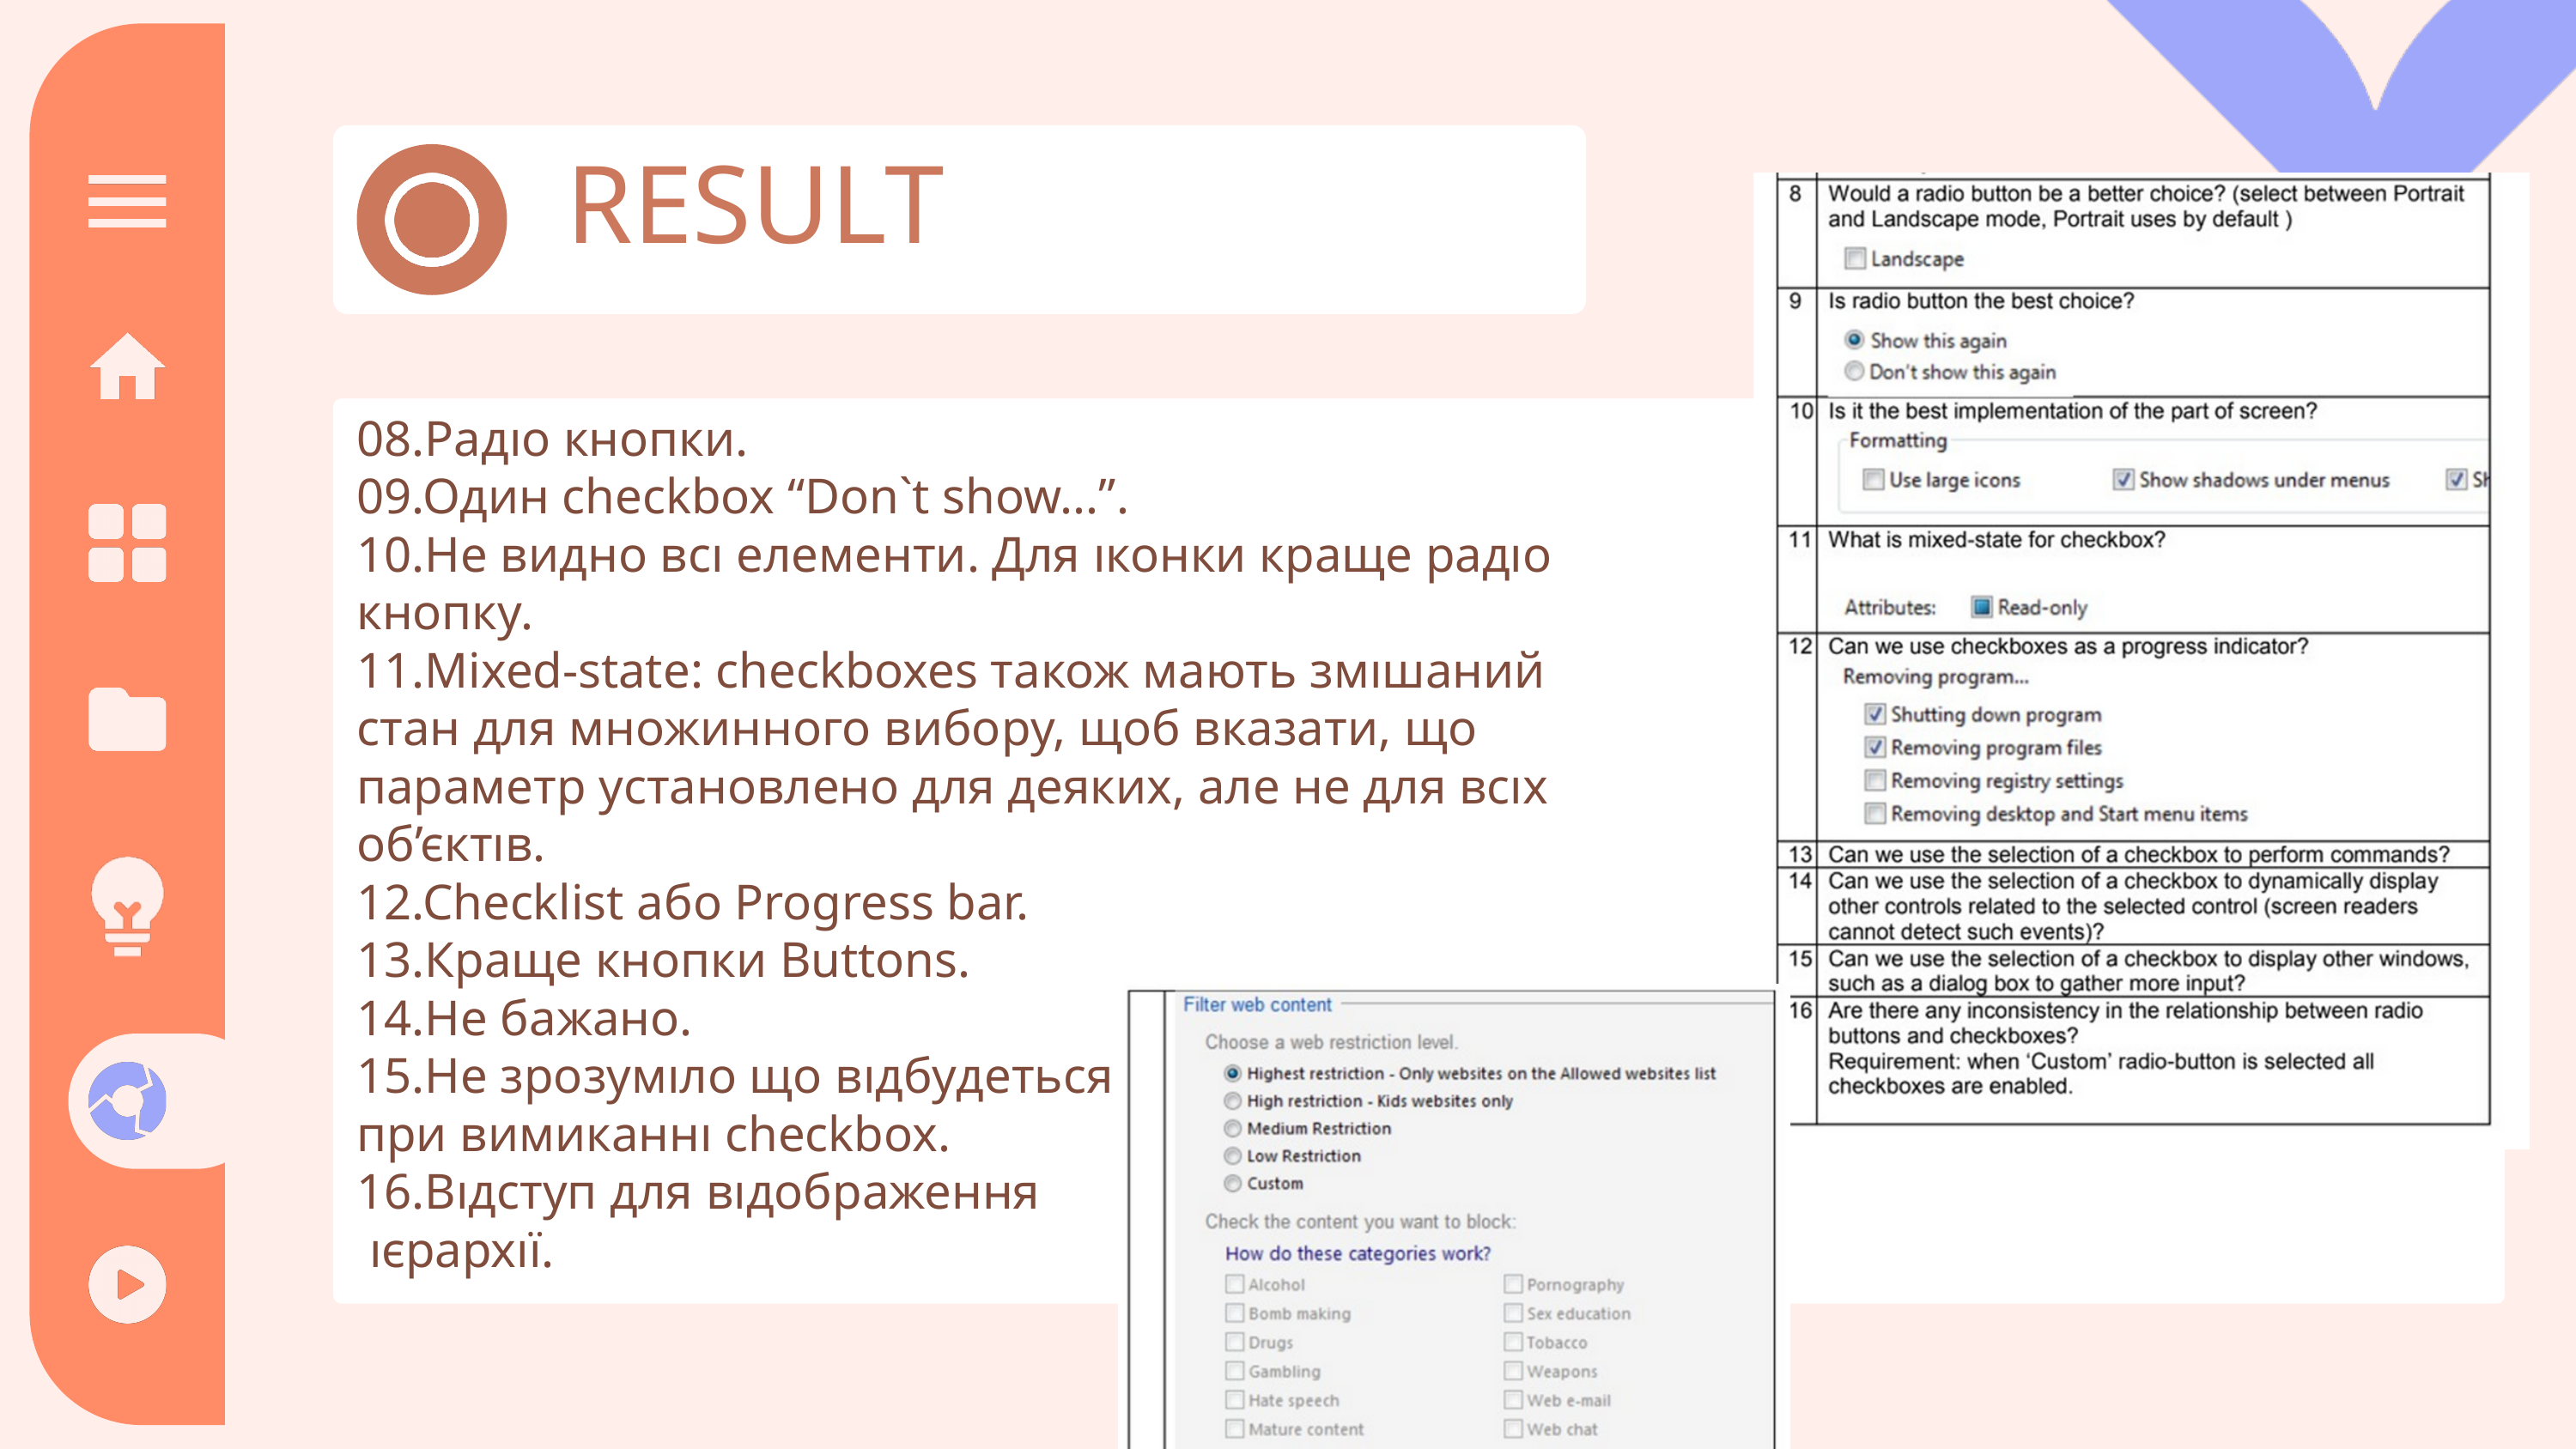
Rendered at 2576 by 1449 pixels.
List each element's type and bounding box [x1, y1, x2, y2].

text_box [29, 23, 218, 1426]
text_box [224, 0, 2576, 1449]
text_box [356, 143, 507, 295]
text_box [332, 398, 2506, 1304]
text_box [332, 124, 1587, 315]
text_box [68, 1033, 264, 1169]
